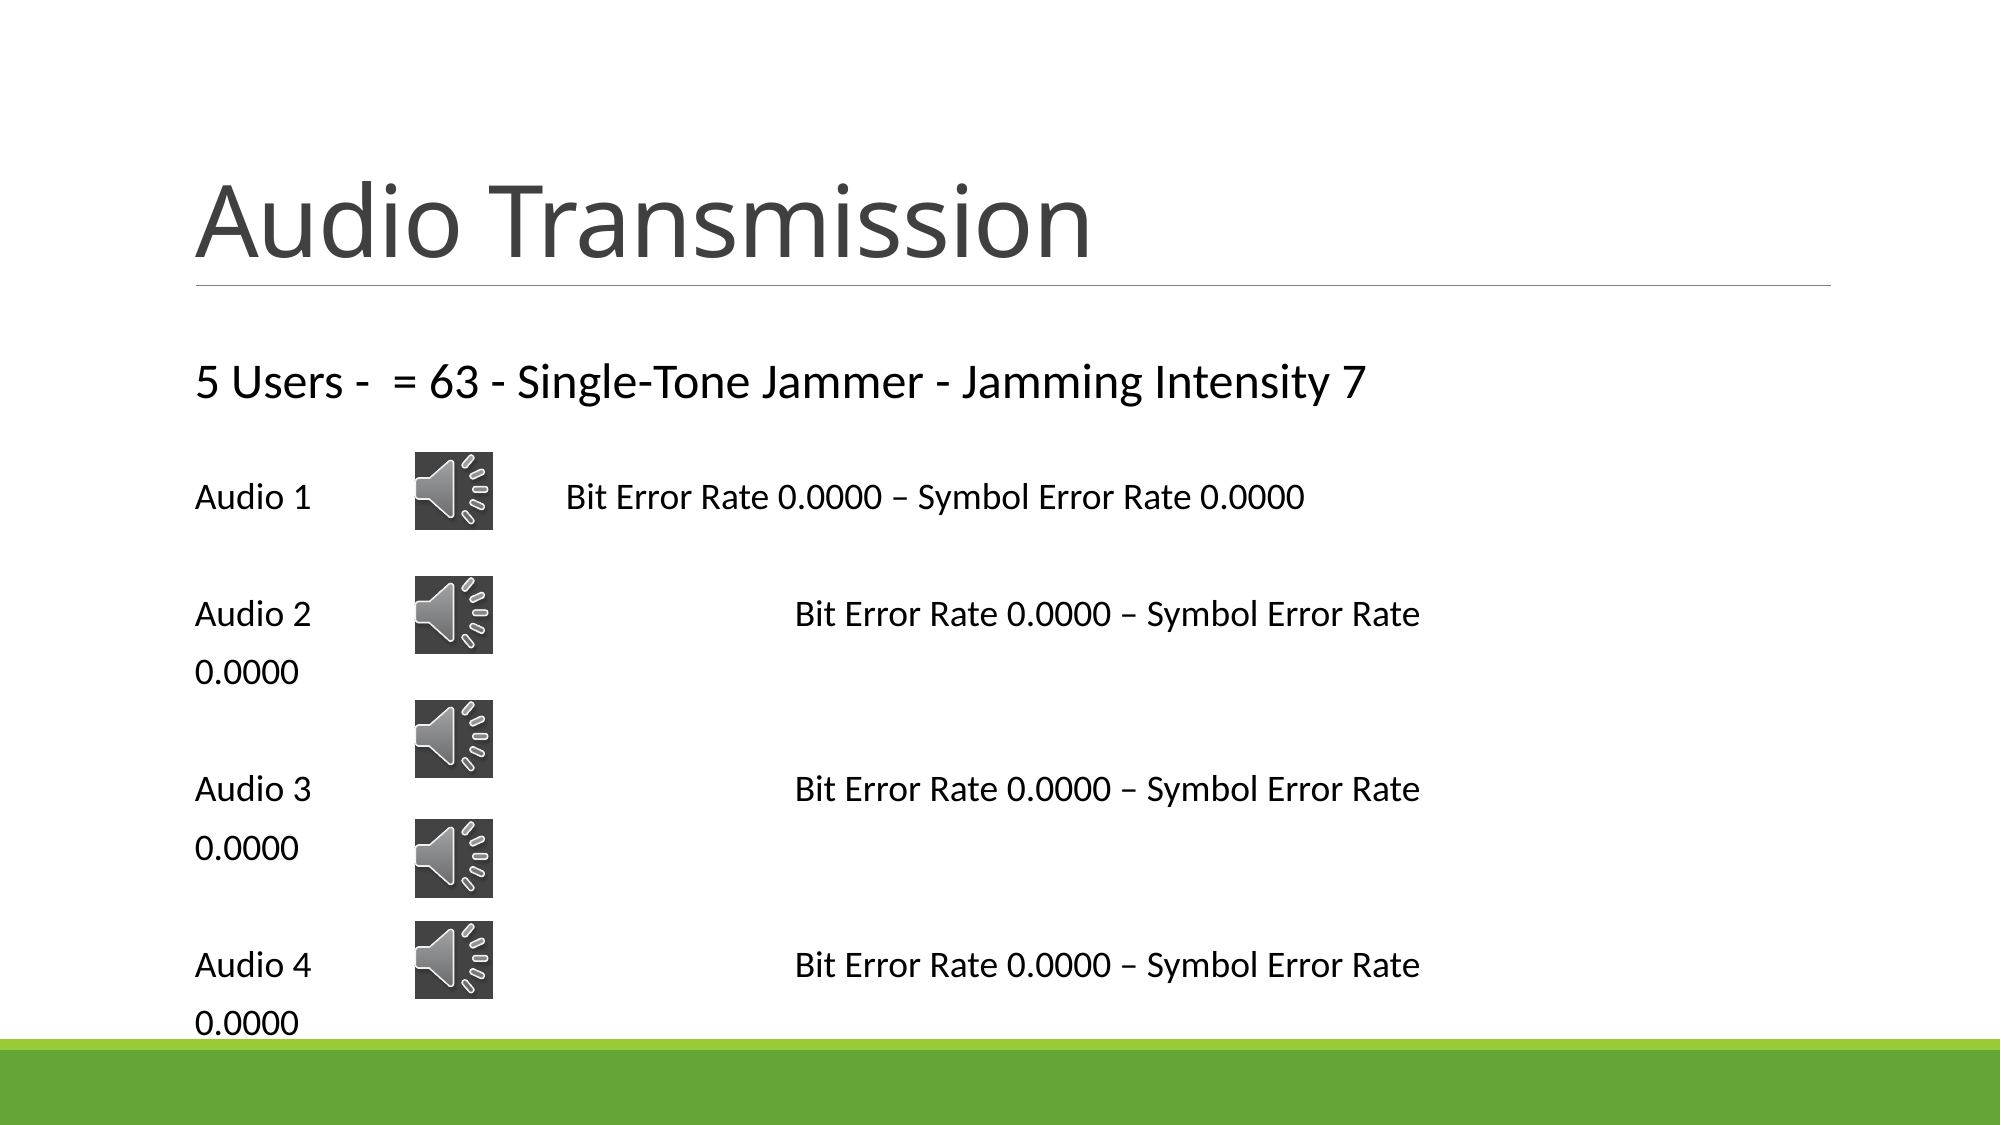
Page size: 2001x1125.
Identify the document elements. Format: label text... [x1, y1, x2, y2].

picture [413, 817, 495, 899]
title Audio Transmission [180, 47, 1830, 285]
picture [413, 919, 495, 1001]
picture [413, 698, 495, 780]
picture [413, 450, 495, 532]
picture [413, 574, 495, 656]
text_box Audio 1 Bit Error Rate 0.0000 – Symbol Error Rate 0.0000 Audio 2 Bit Error Rate 0.0000 – Symbol Error Rate 0.0000 Audio 3 Bit Error Rate 0.0000 – Symbol Error Rate 0.0000 Audio 4 Bit Error Rate 0.0000 – Symbol Error Rate 0.0000 Audio 5 Bit Error Rate 0.0000 – Symbol Error Rate 0.0000 [179, 451, 1547, 1125]
